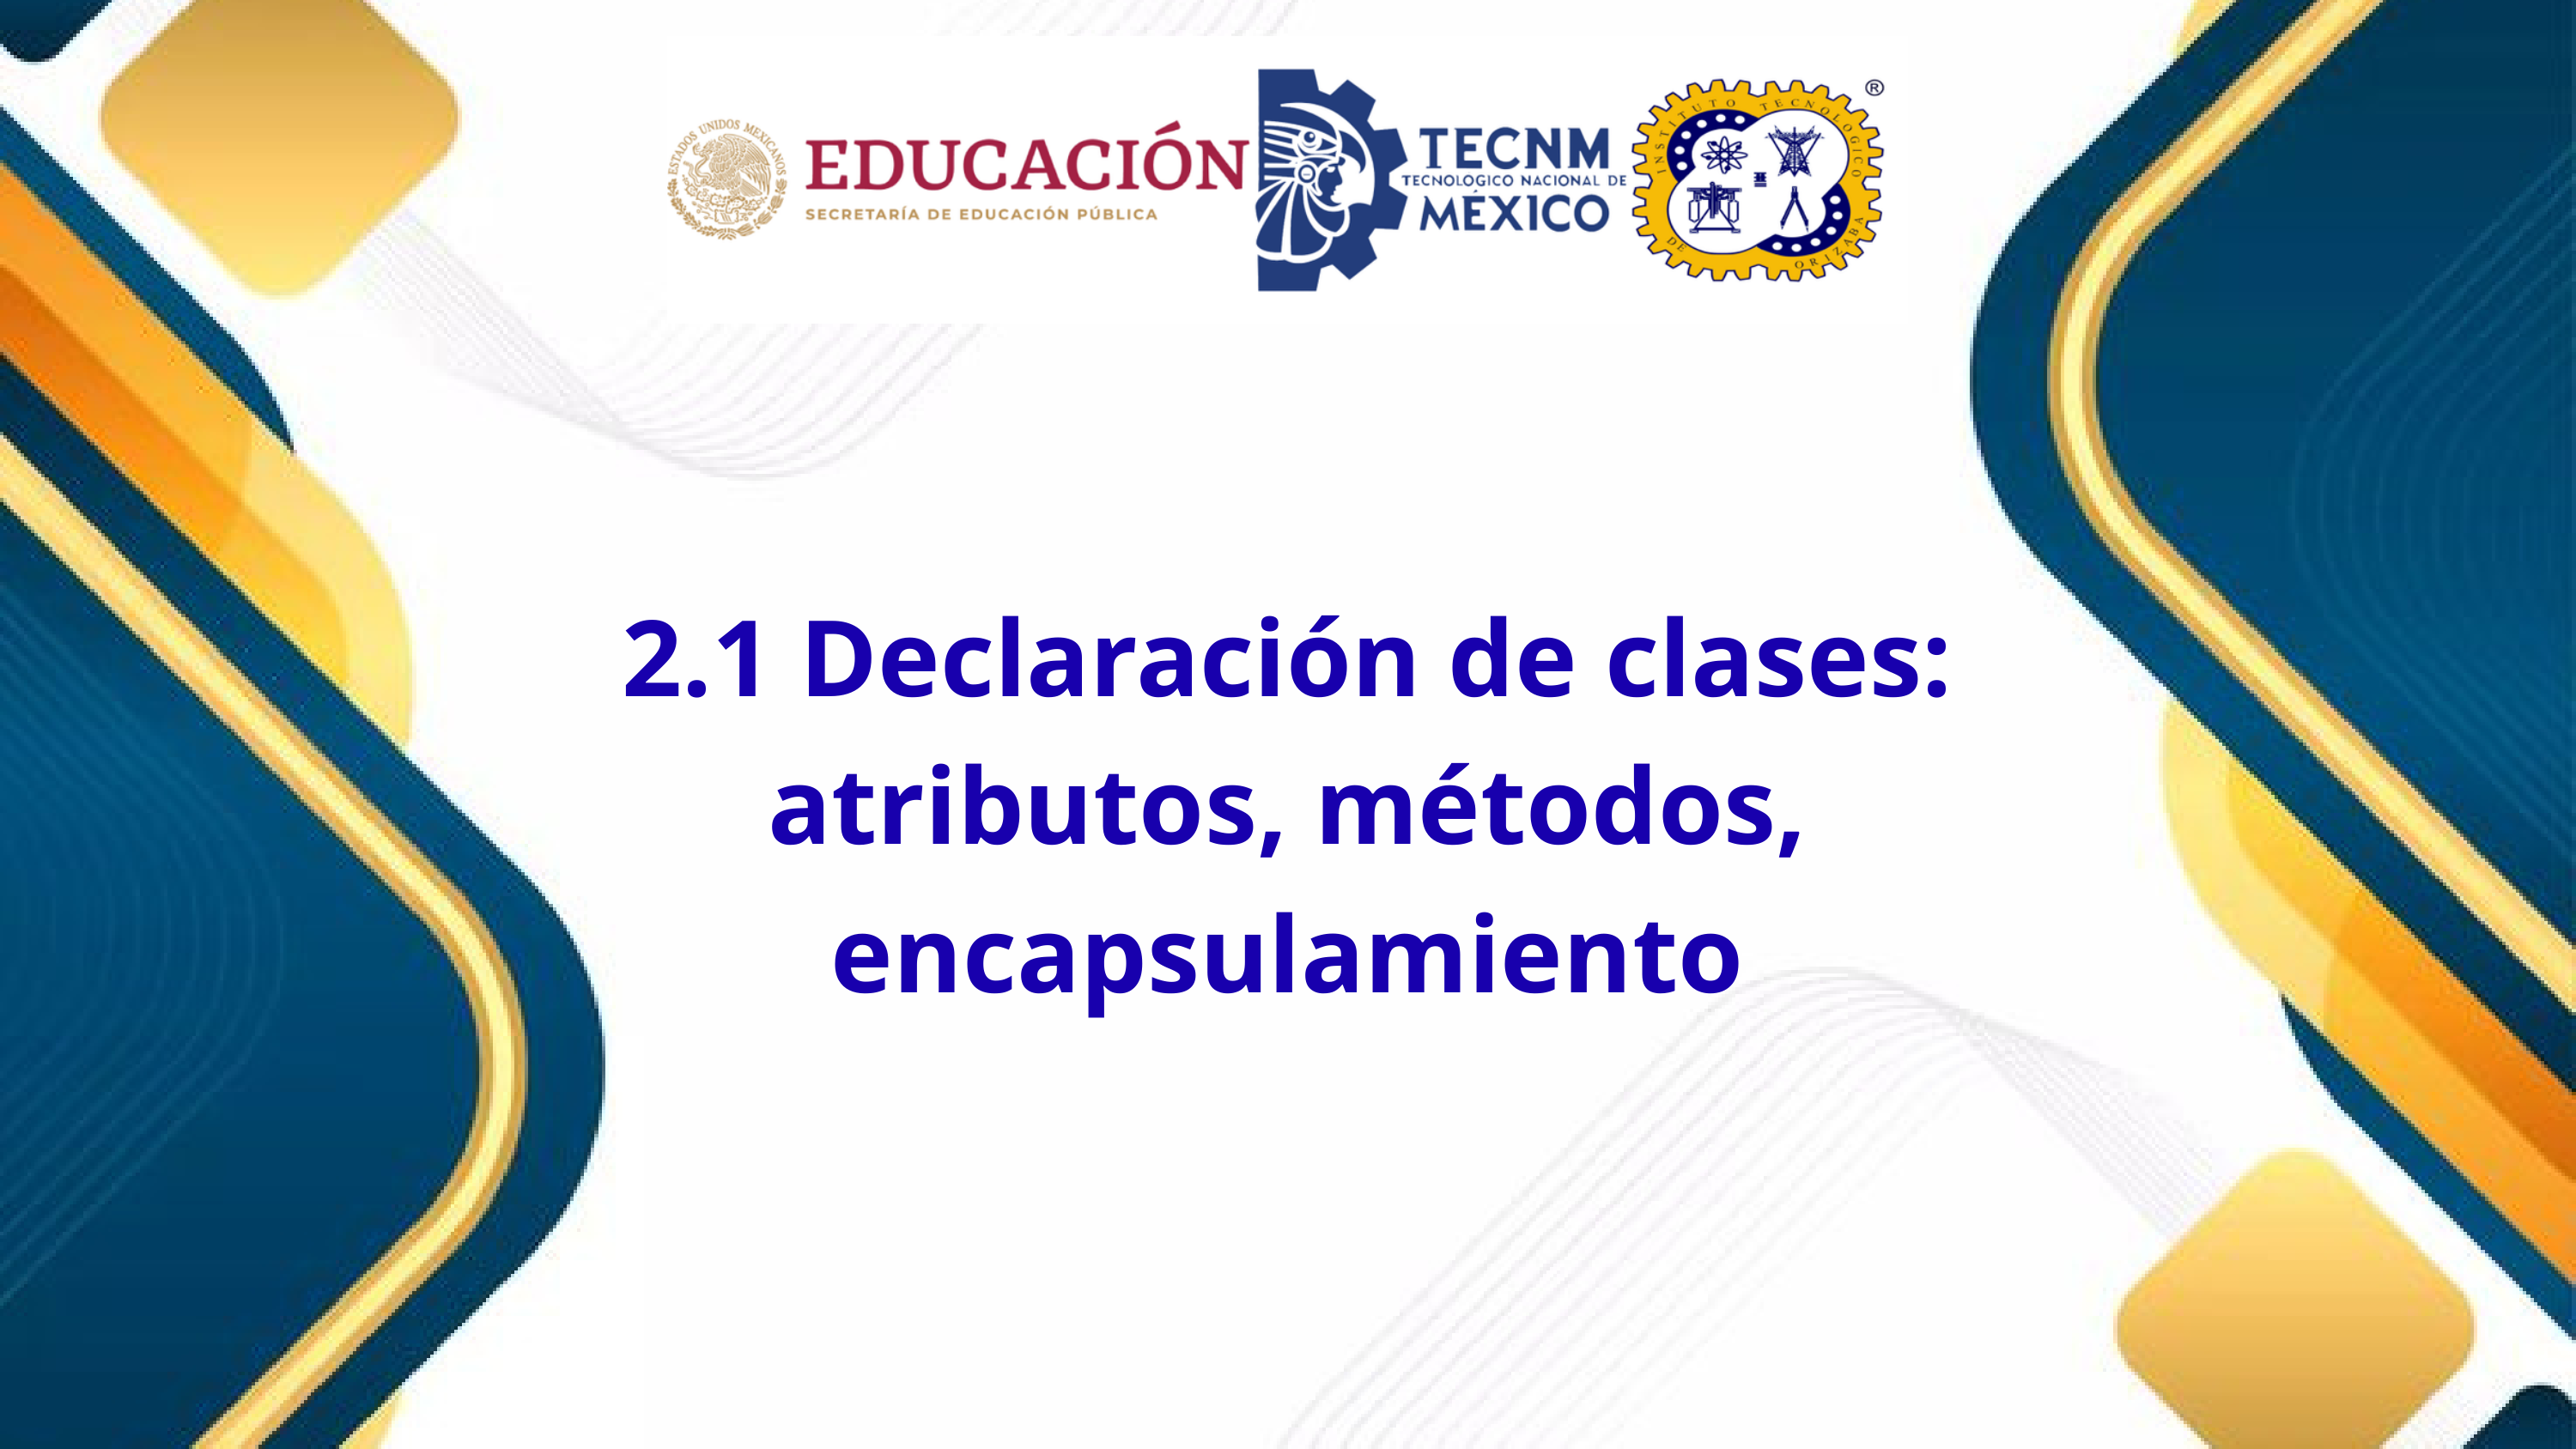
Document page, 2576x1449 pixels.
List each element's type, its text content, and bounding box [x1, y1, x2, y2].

text_box [667, 36, 1909, 324]
text_box [0, 0, 2576, 1449]
text_box 2.1 Declaración de clases: atributos, métodos, encapsulamiento [432, 569, 2144, 1014]
